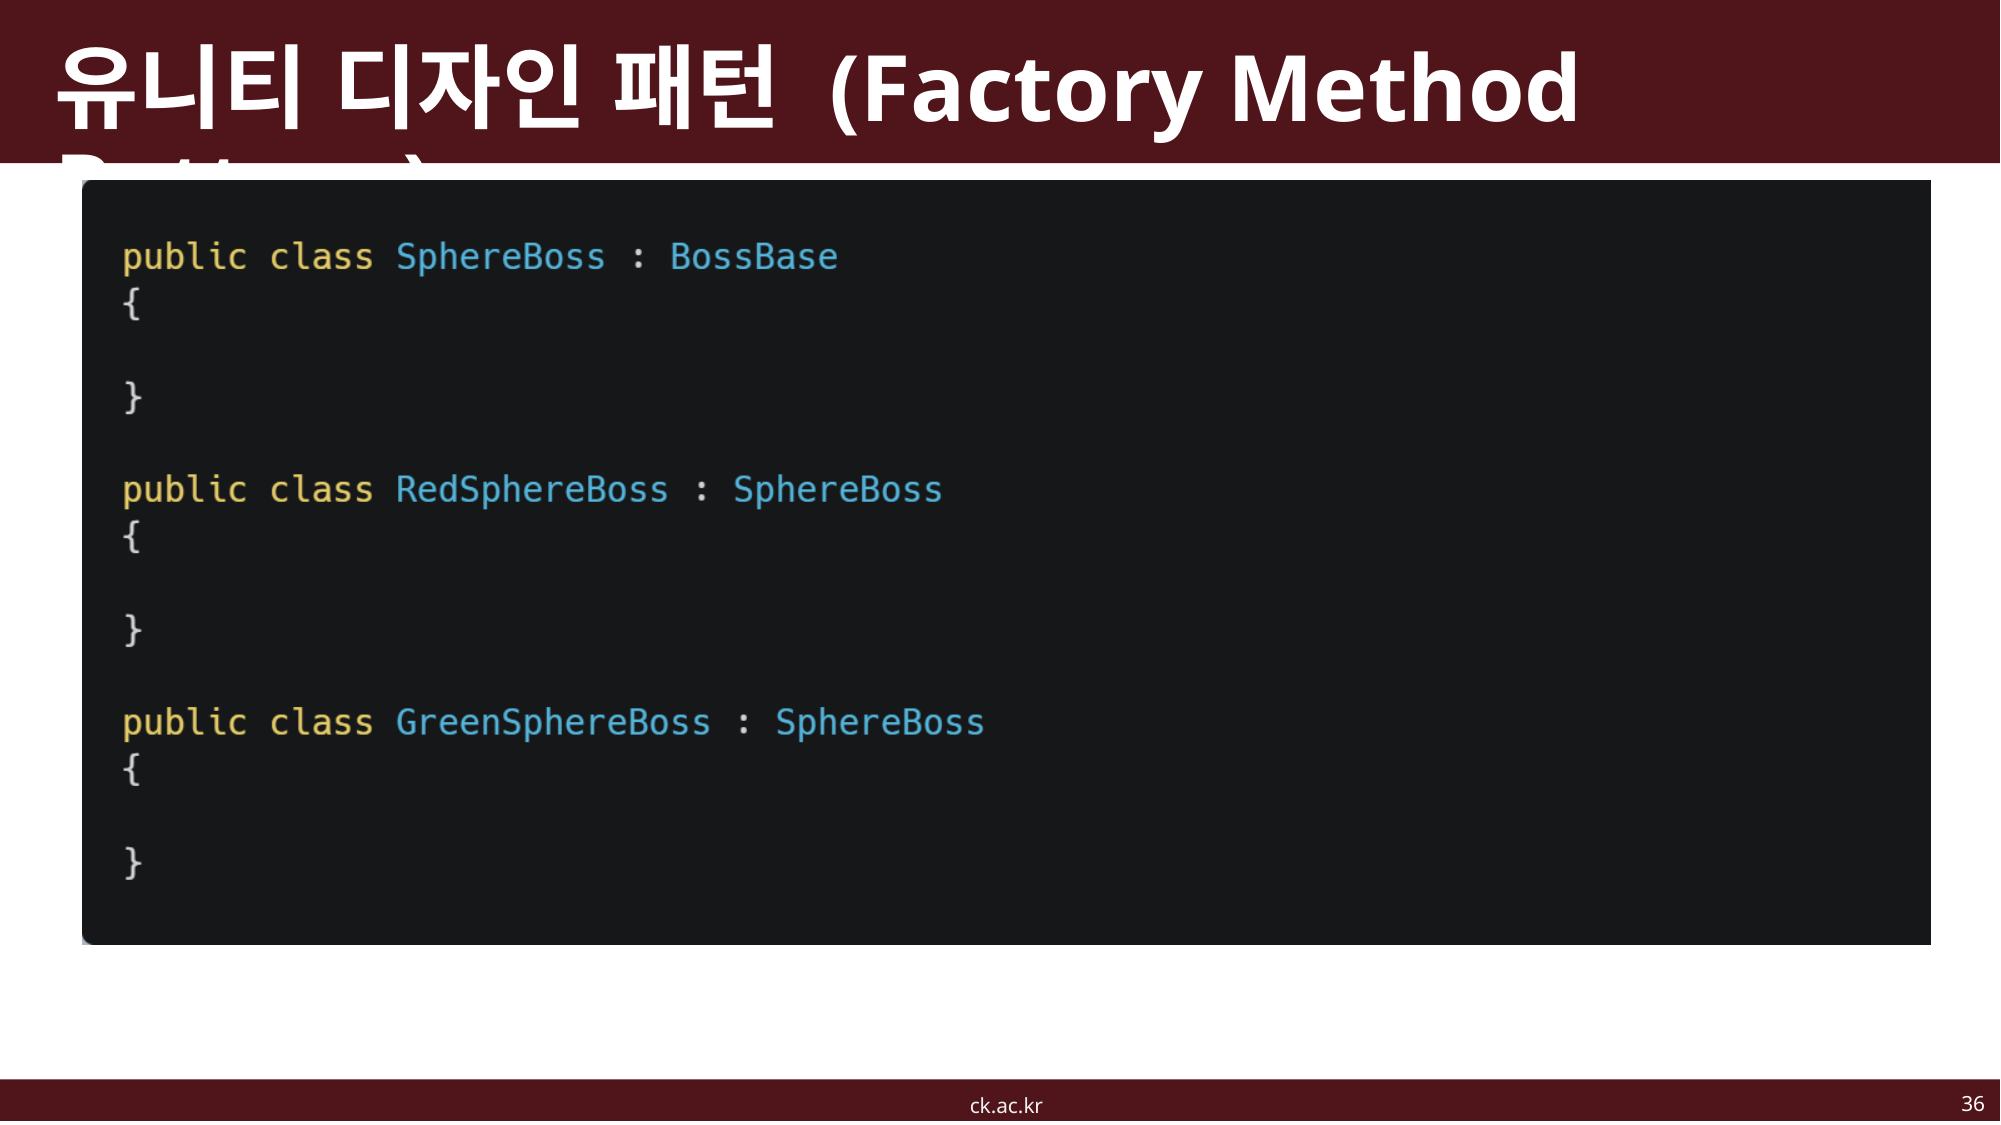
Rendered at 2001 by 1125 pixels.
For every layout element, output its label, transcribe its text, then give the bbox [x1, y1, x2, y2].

footer ck.ac.kr [949, 1084, 1064, 1125]
title 유니티 디자인 패턴 (Factory Method Pattern) [39, 34, 1984, 149]
slide_number 36 [1911, 1083, 2000, 1125]
picture [81, 179, 1931, 945]
